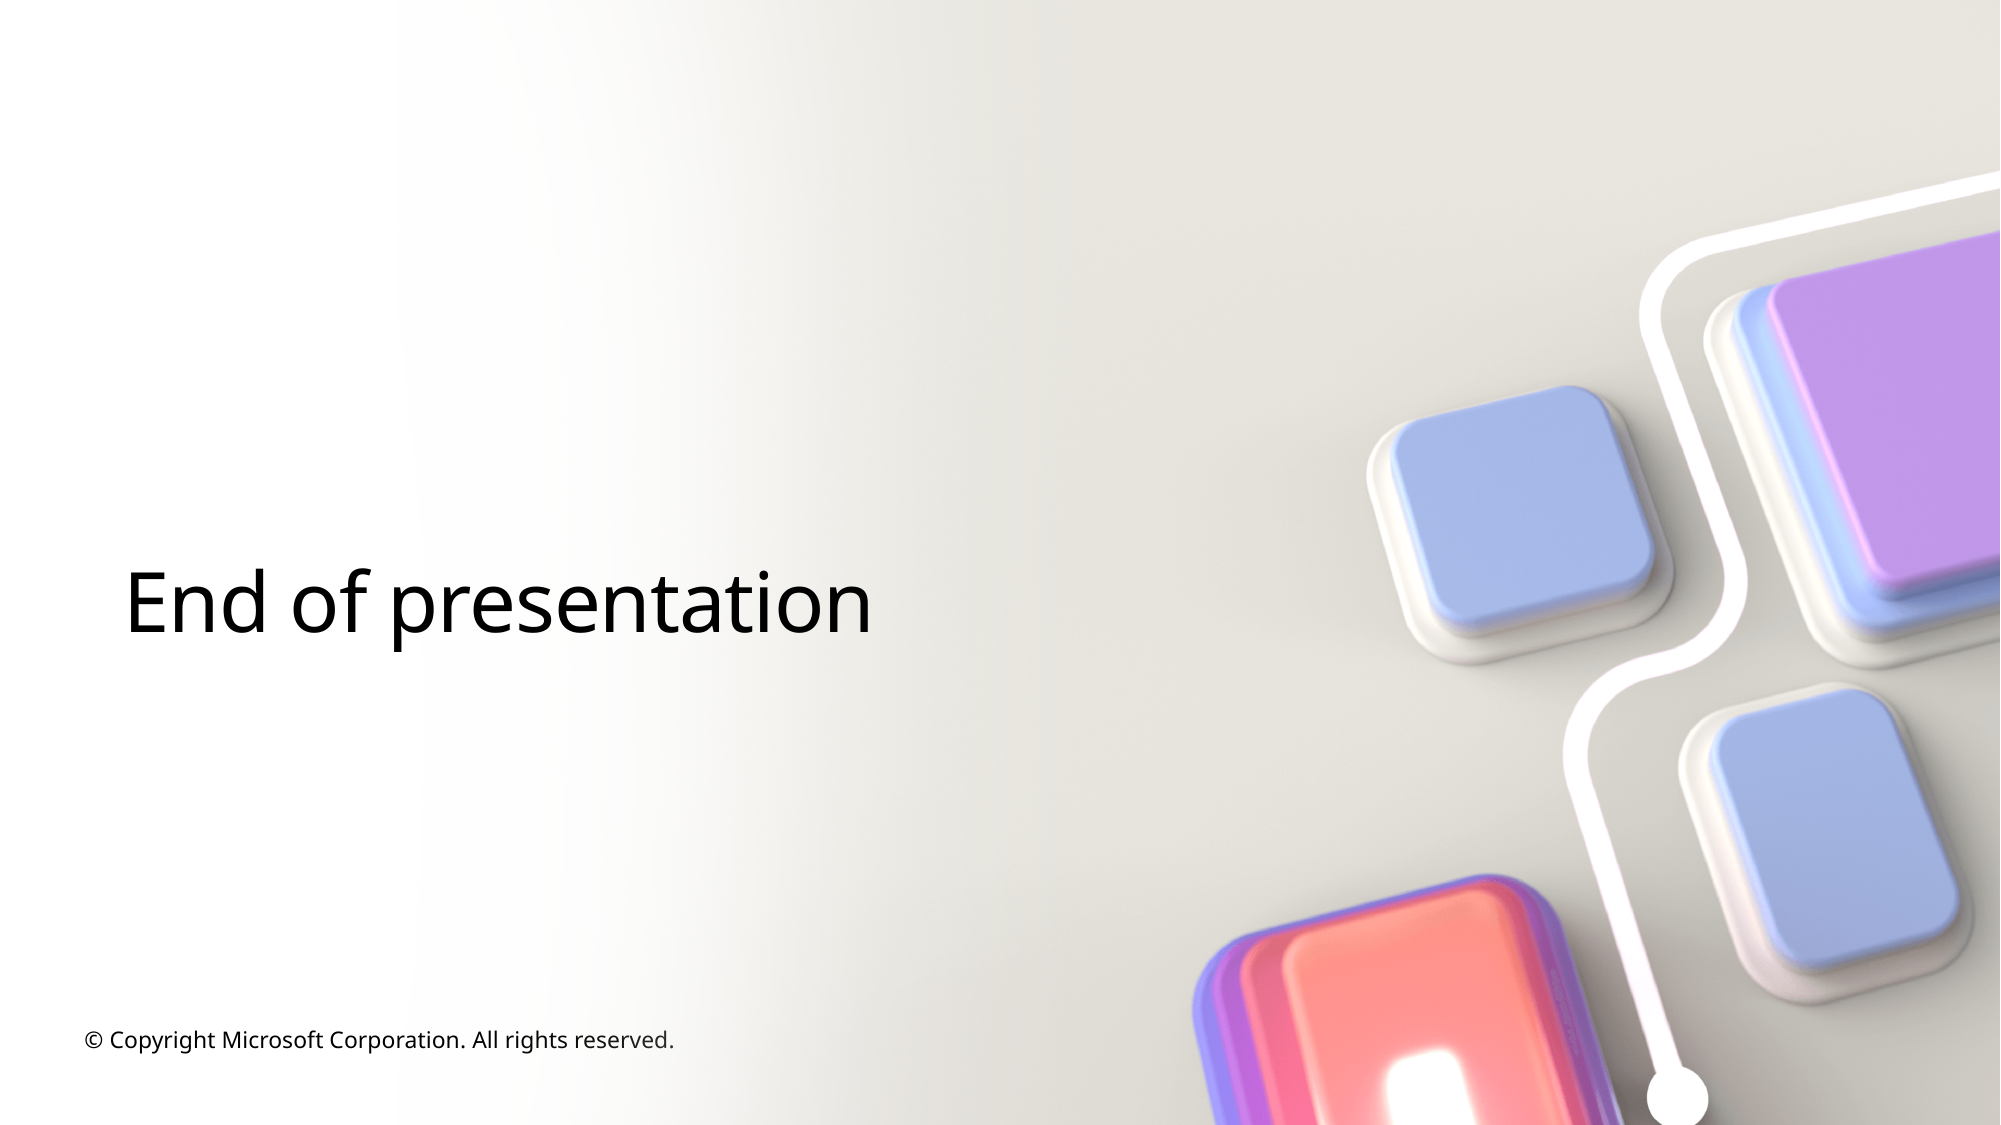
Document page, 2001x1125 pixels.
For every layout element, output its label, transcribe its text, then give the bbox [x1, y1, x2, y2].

title End of presentation [93, 487, 1135, 724]
picture [396, 0, 2000, 1125]
